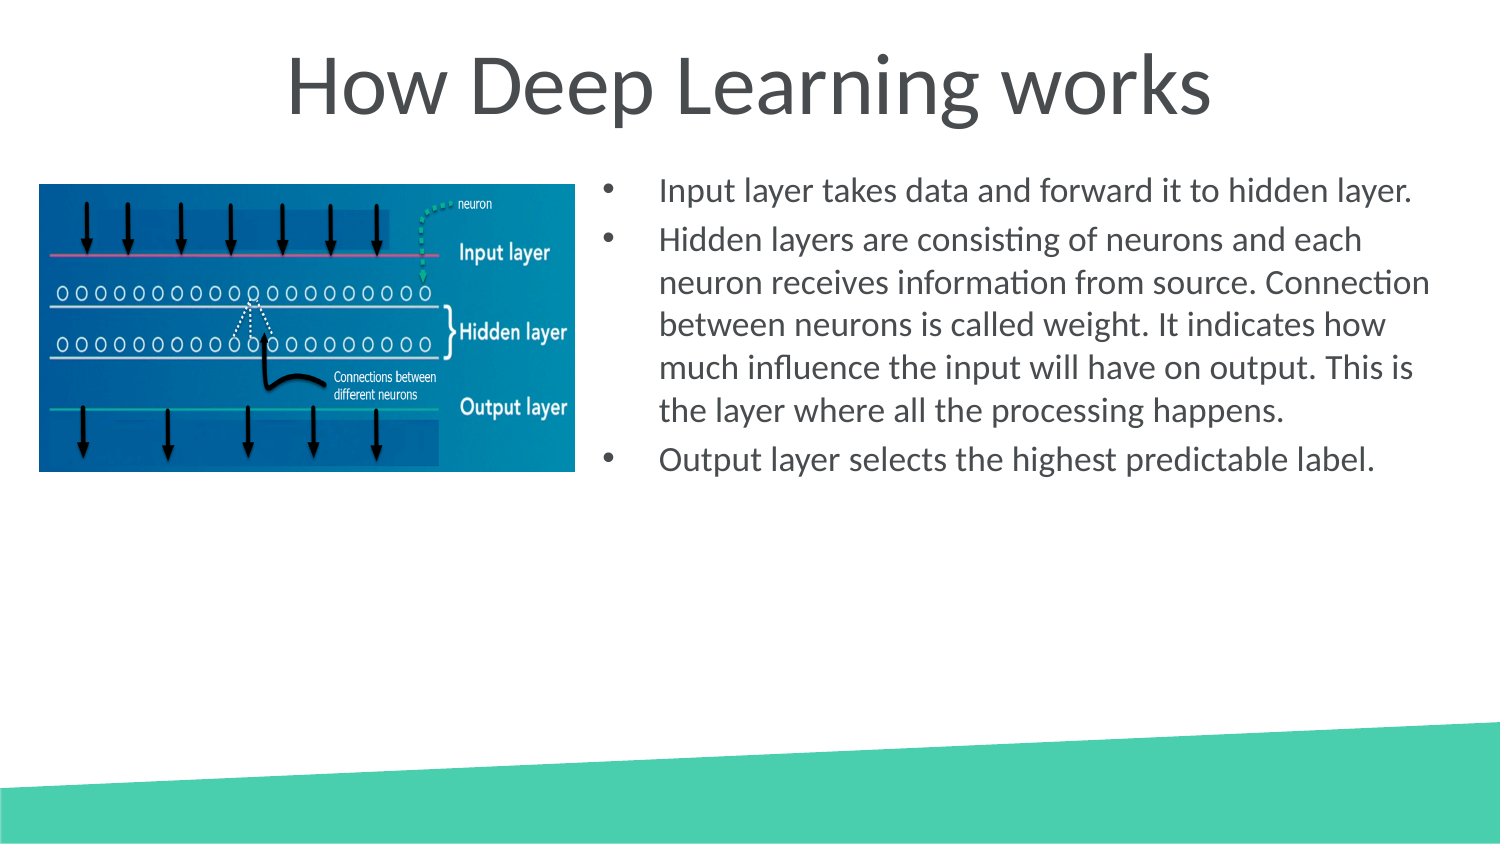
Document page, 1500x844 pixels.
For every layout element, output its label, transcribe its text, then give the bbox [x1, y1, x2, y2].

list Input layer takes data and forward it to hidden layer. Hidden layers are consisting of neurons and each neuron receives information from source. Connection between neurons is called weight. It indicates how much influence the input will have on output. This is the layer where all the processing happens. Output layer selects the highest predictable label. [587, 159, 1461, 560]
title How Deep Learning works [75, 9, 1425, 150]
picture [0, 0, 1500, 788]
